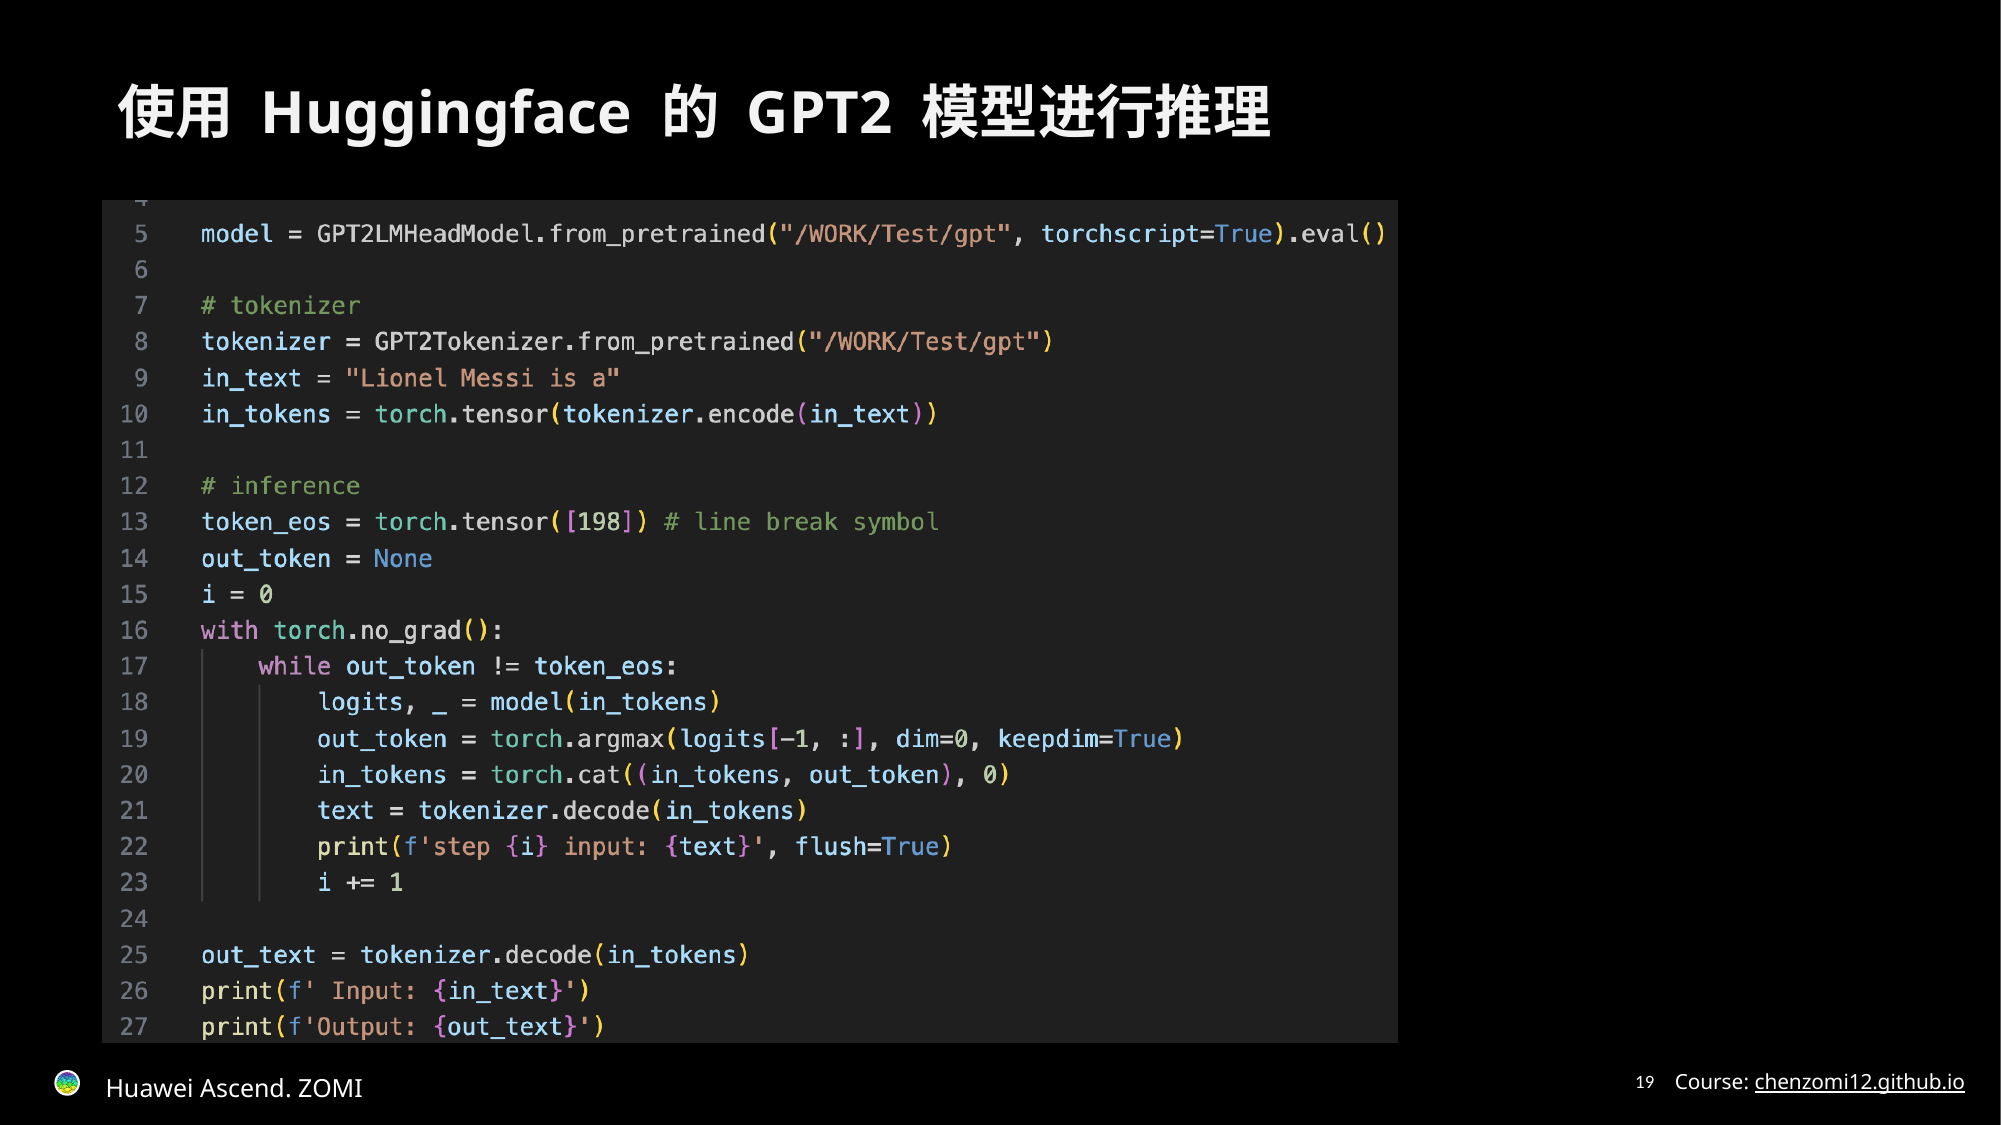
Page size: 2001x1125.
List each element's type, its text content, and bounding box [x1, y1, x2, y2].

title 使用 Huggingface 的 GPT2 模型进行推理 [102, 66, 1901, 163]
picture [57, 1073, 77, 1093]
picture [102, 200, 1398, 1043]
